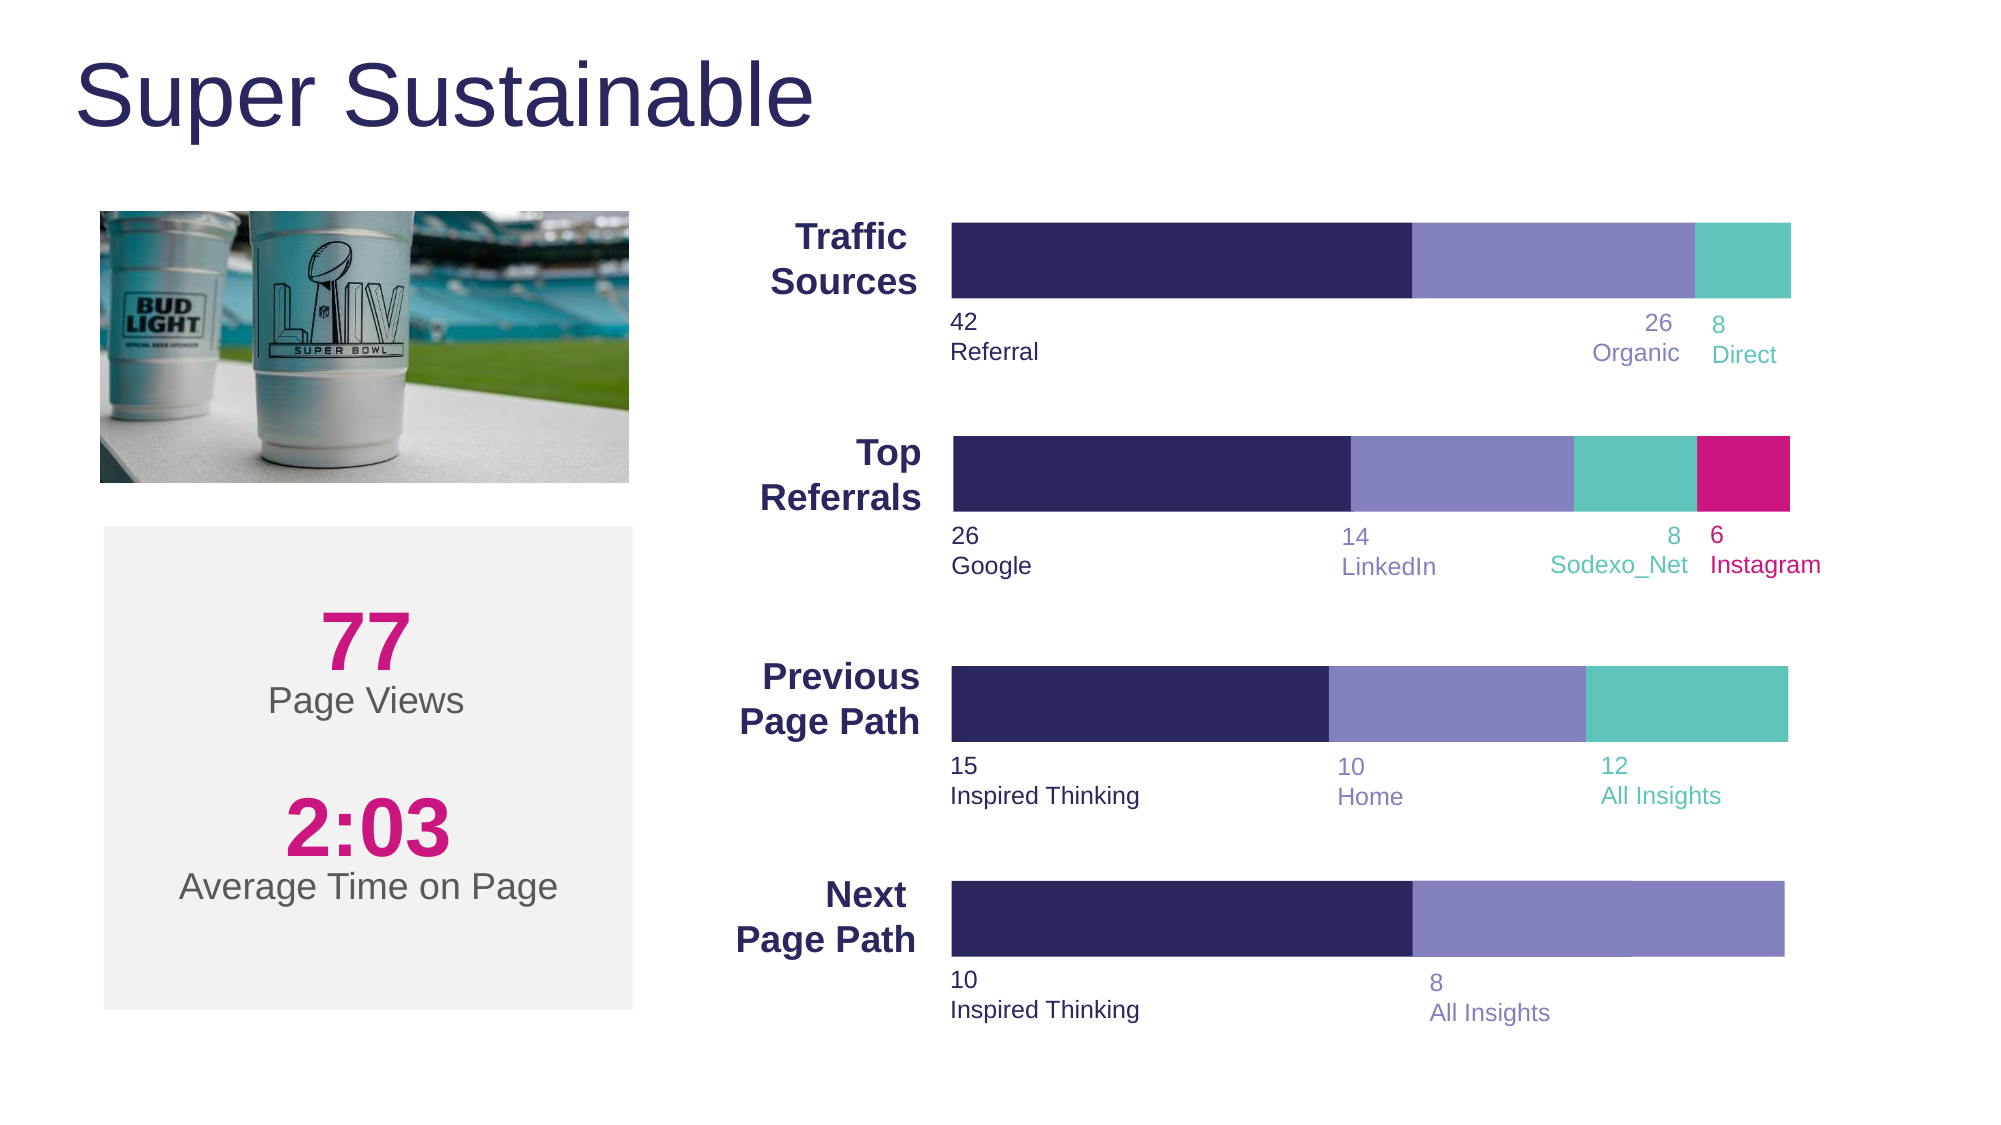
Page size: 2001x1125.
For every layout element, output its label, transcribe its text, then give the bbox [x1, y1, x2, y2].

text_box 2:03 [241, 765, 496, 855]
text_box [935, 222, 1821, 378]
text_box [935, 880, 1785, 1035]
text_box Top Referrals [688, 420, 937, 526]
title Super Sustainable [59, 40, 1785, 155]
text_box 14 LinkedIn [1326, 512, 1618, 588]
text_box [935, 666, 2000, 819]
text_box 77 [239, 579, 494, 668]
text_box [103, 525, 634, 1011]
text_box [1573, 435, 1698, 511]
text_box Traffic Sources [684, 205, 933, 310]
text_box [952, 435, 1350, 513]
text_box 8 Sodexo_Net [1412, 511, 1704, 587]
text_box [1350, 435, 1573, 512]
text_box [1698, 435, 1791, 511]
text_box Previous Page Path [687, 644, 936, 750]
text_box Average Time on Page [113, 855, 624, 915]
text_box 6 Instagram [1695, 511, 1986, 586]
text_box Page Views [166, 668, 567, 729]
text_box Next Page Path [683, 862, 932, 968]
picture [100, 210, 629, 483]
text_box 26 Google [936, 511, 1228, 587]
